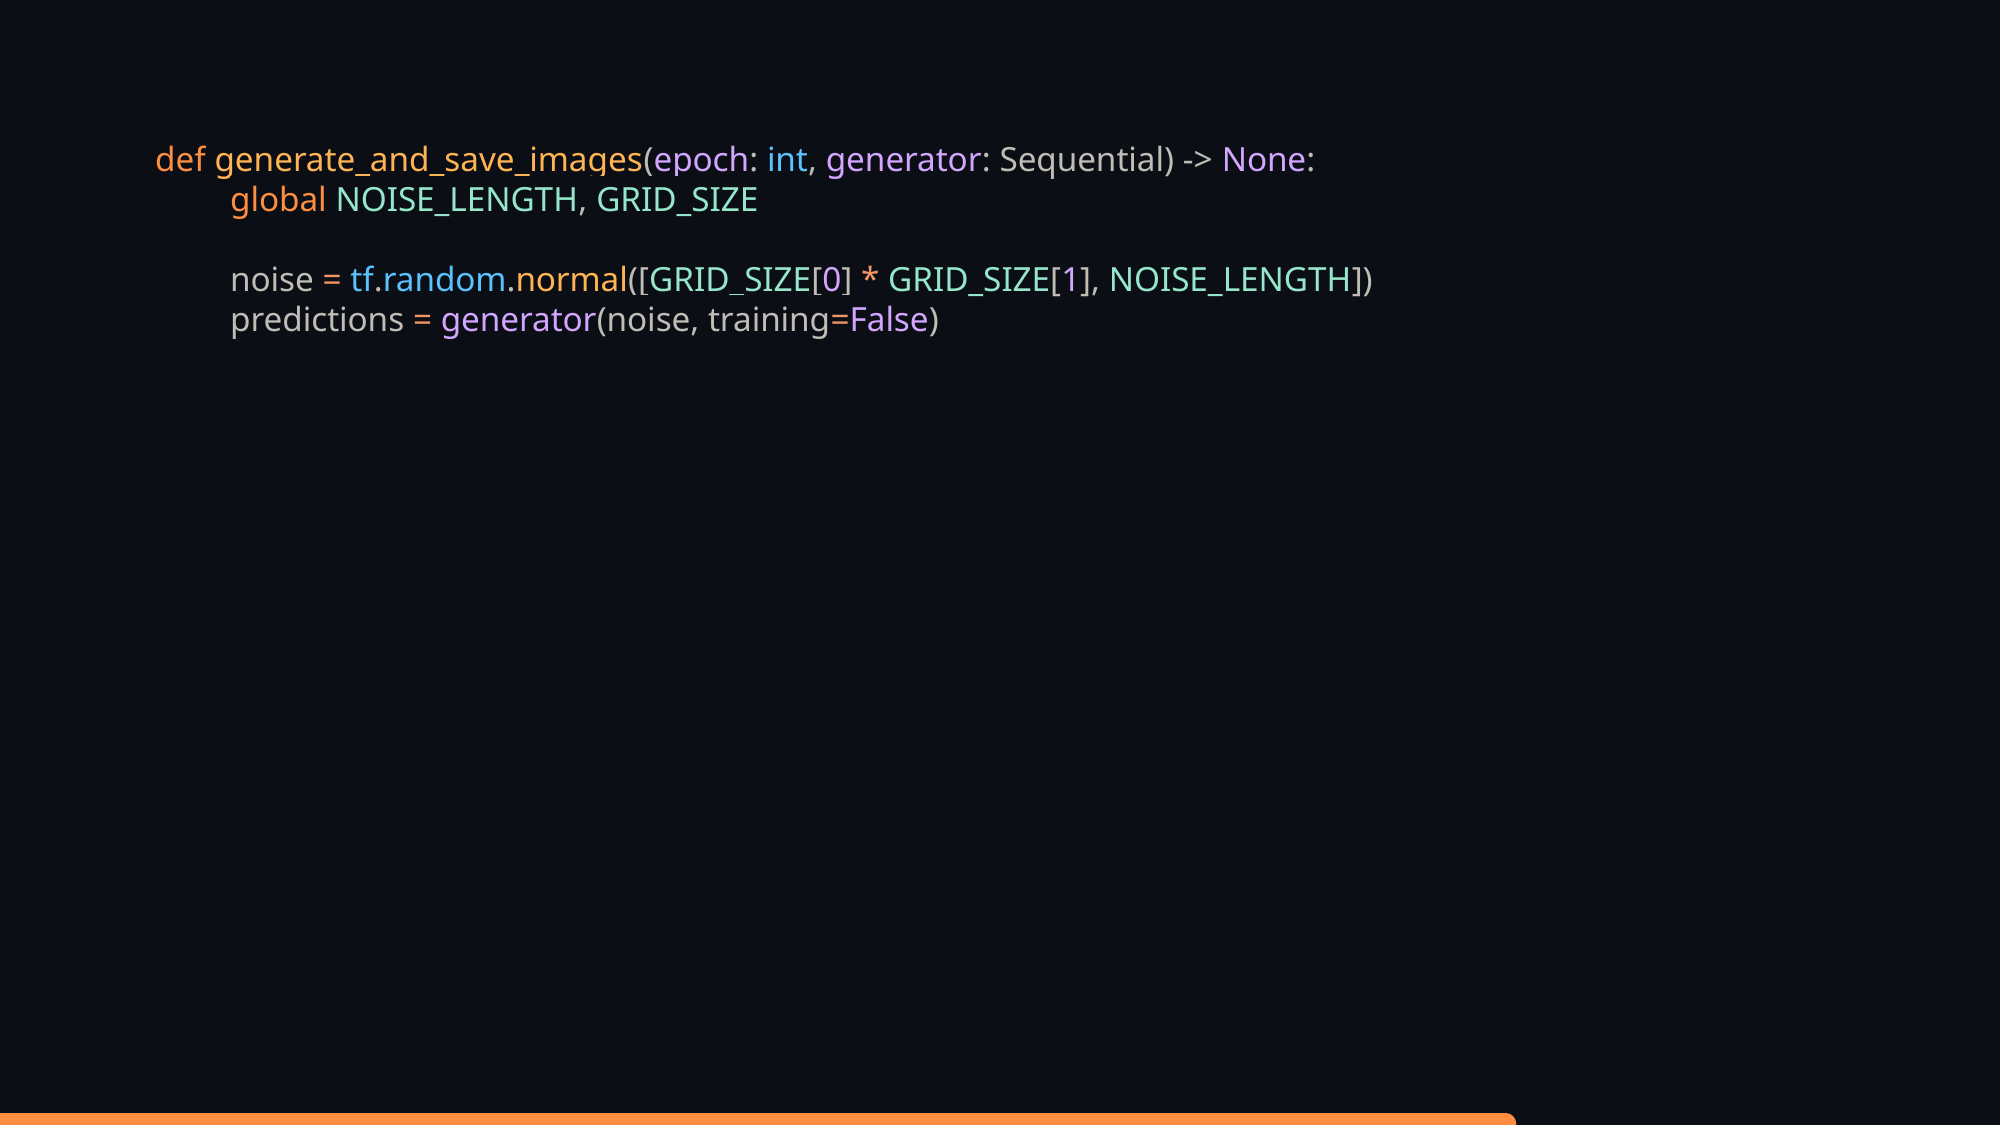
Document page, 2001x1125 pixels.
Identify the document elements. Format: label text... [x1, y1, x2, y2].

text_box def generate_and_save_images(epoch: int, generator: Sequential) -> None: global NOISE_LENGTH, GRID_SIZE noise = tf.random.normal([GRID_SIZE[0] * GRID_SIZE[1], NOISE_LENGTH]) predictions = generator(noise, training=False) [140, 130, 1860, 425]
